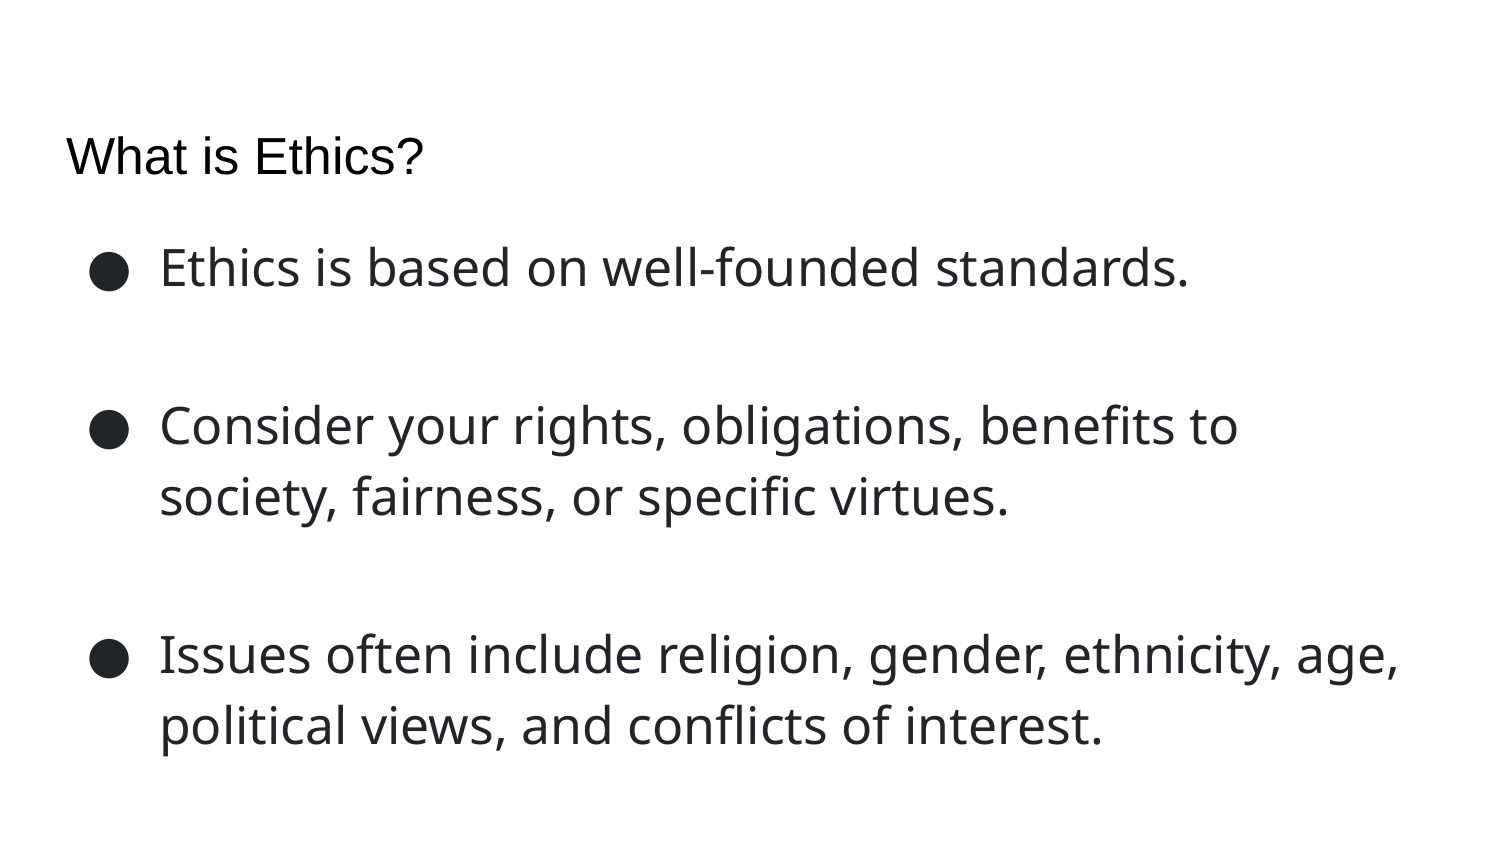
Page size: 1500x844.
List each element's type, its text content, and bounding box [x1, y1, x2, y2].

title What is Ethics? [51, 122, 1449, 201]
subtitle Ethics is based on well-founded standards. Consider your rights, obligations, benefits to society, fairness, or specific virtues. Issues often include religion, gender, ethnicity, age, political views, and conflicts of interest. [51, 210, 1449, 775]
